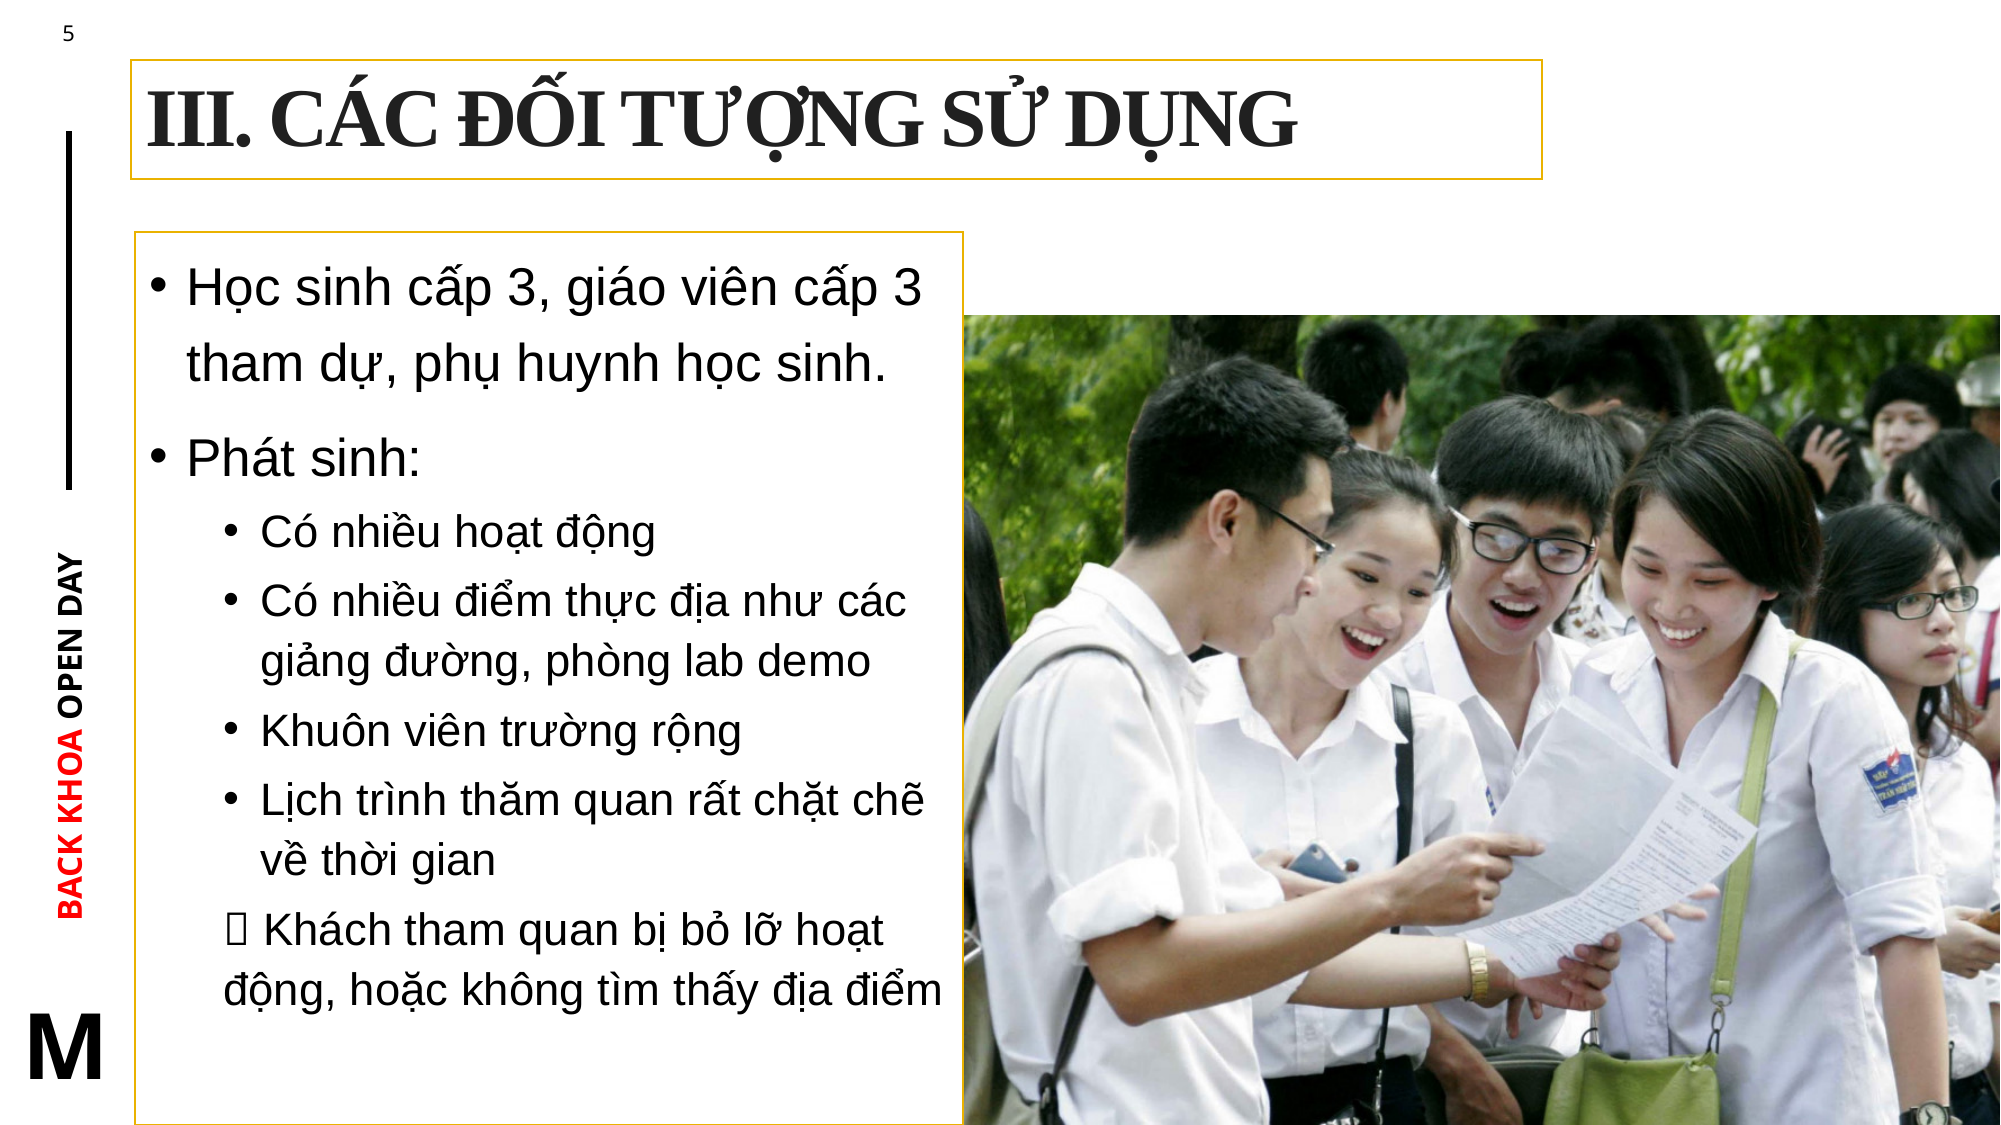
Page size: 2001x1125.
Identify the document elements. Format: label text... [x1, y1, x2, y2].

picture [963, 315, 2000, 1125]
list Học sinh cấp 3, giáo viên cấp 3 tham dự, phụ huynh học sinh. Phát sinh: Có nhiều hoạt động Có nhiều điểm thực địa như các giảng đường, phòng lab demo Khuôn viên trường rộng Lịch trình thăm quan rất chặt chẽ về thời gian  Khách tham quan bị bỏ lỡ hoạt động, hoặc không tìm thấy địa điểm [134, 231, 964, 1125]
title III. CÁC ĐỐI TƯỢNG SỬ DỤNG [130, 59, 1543, 180]
